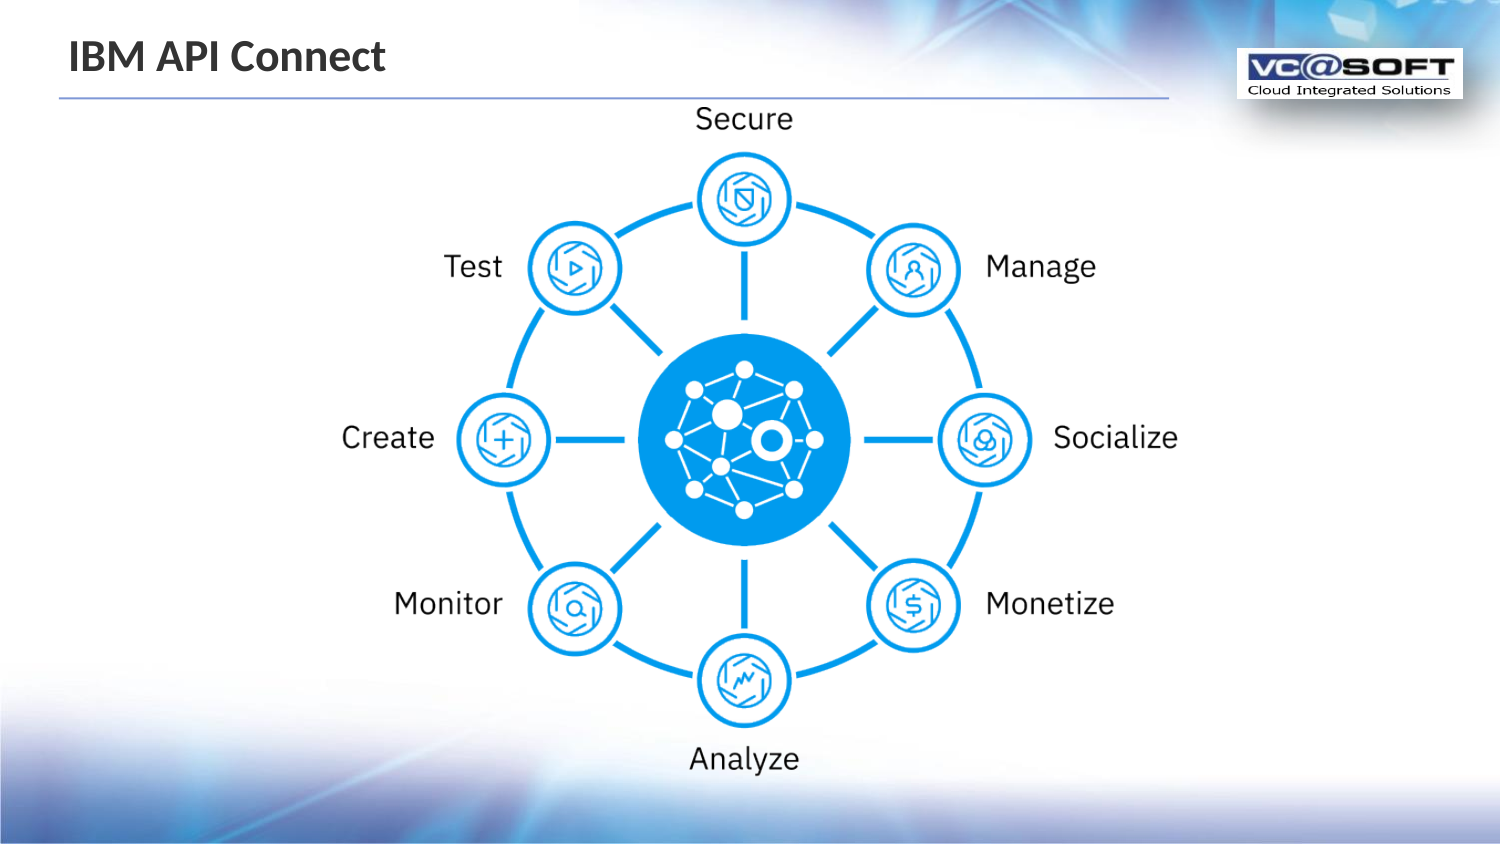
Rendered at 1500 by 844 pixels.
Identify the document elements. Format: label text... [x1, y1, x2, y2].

title IBM API Connect [52, 23, 1190, 83]
picture [579, 0, 1500, 150]
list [318, 107, 1188, 790]
picture [0, 663, 1500, 844]
